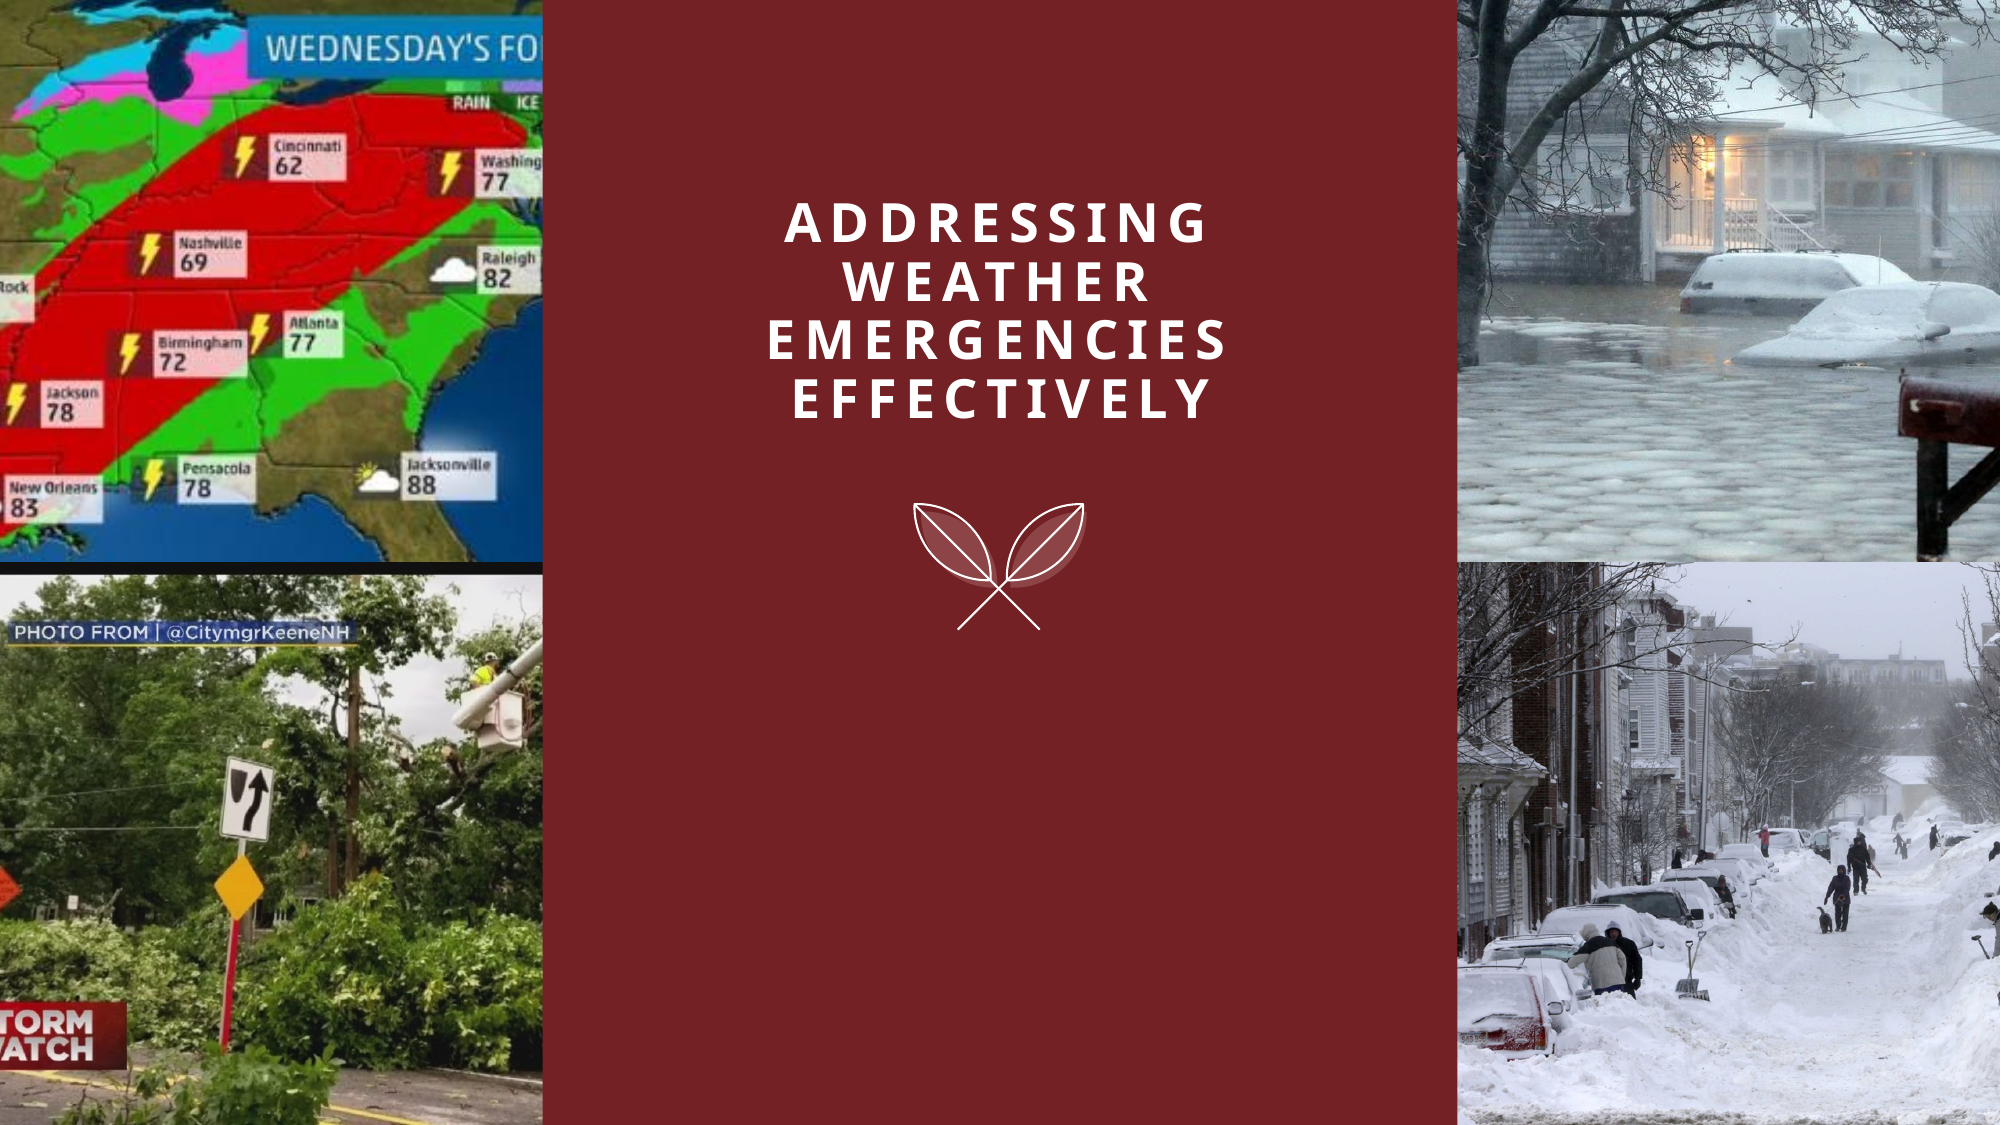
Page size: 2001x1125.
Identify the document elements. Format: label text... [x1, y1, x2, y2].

picture [1456, 561, 2000, 1125]
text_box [817, 465, 1182, 660]
text_box Addressing weather emergencies effectively [634, 178, 1366, 430]
text_box [543, 0, 1456, 1125]
picture [0, 0, 543, 1125]
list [1456, 0, 2000, 561]
